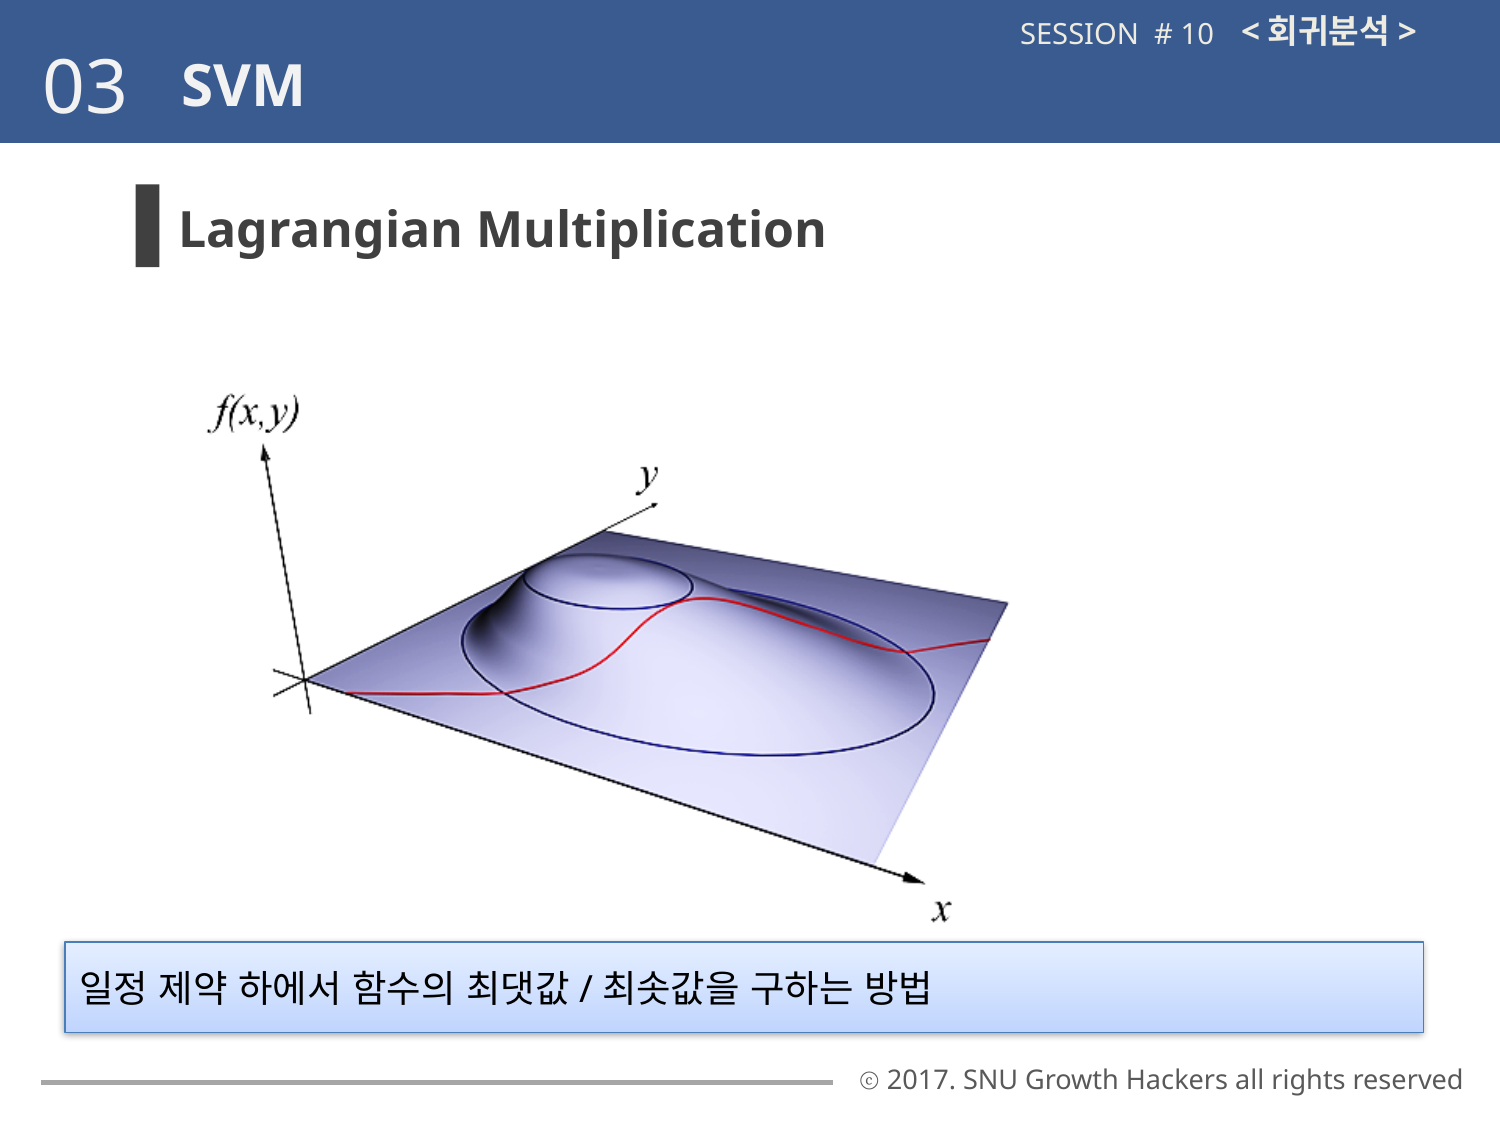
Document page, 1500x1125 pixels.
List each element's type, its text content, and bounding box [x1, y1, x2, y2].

picture [182, 371, 1070, 949]
text_box Lagrangian Multiplication [163, 189, 843, 265]
text_box ⓒ 2017. SNU Growth Hackers all rights reserved [844, 1055, 1495, 1103]
text_box [0, 0, 1500, 143]
text_box 03 [27, 30, 144, 136]
text_box 일정 제약 하에서 함수의 최댓값/최솟값을 구하는 방법 [64, 941, 1424, 1033]
text_box SVM [166, 41, 322, 127]
text_box [134, 182, 161, 269]
text_box <회귀분석> [1226, 2, 1432, 58]
text_box SESSION # 10 [1005, 7, 1237, 58]
